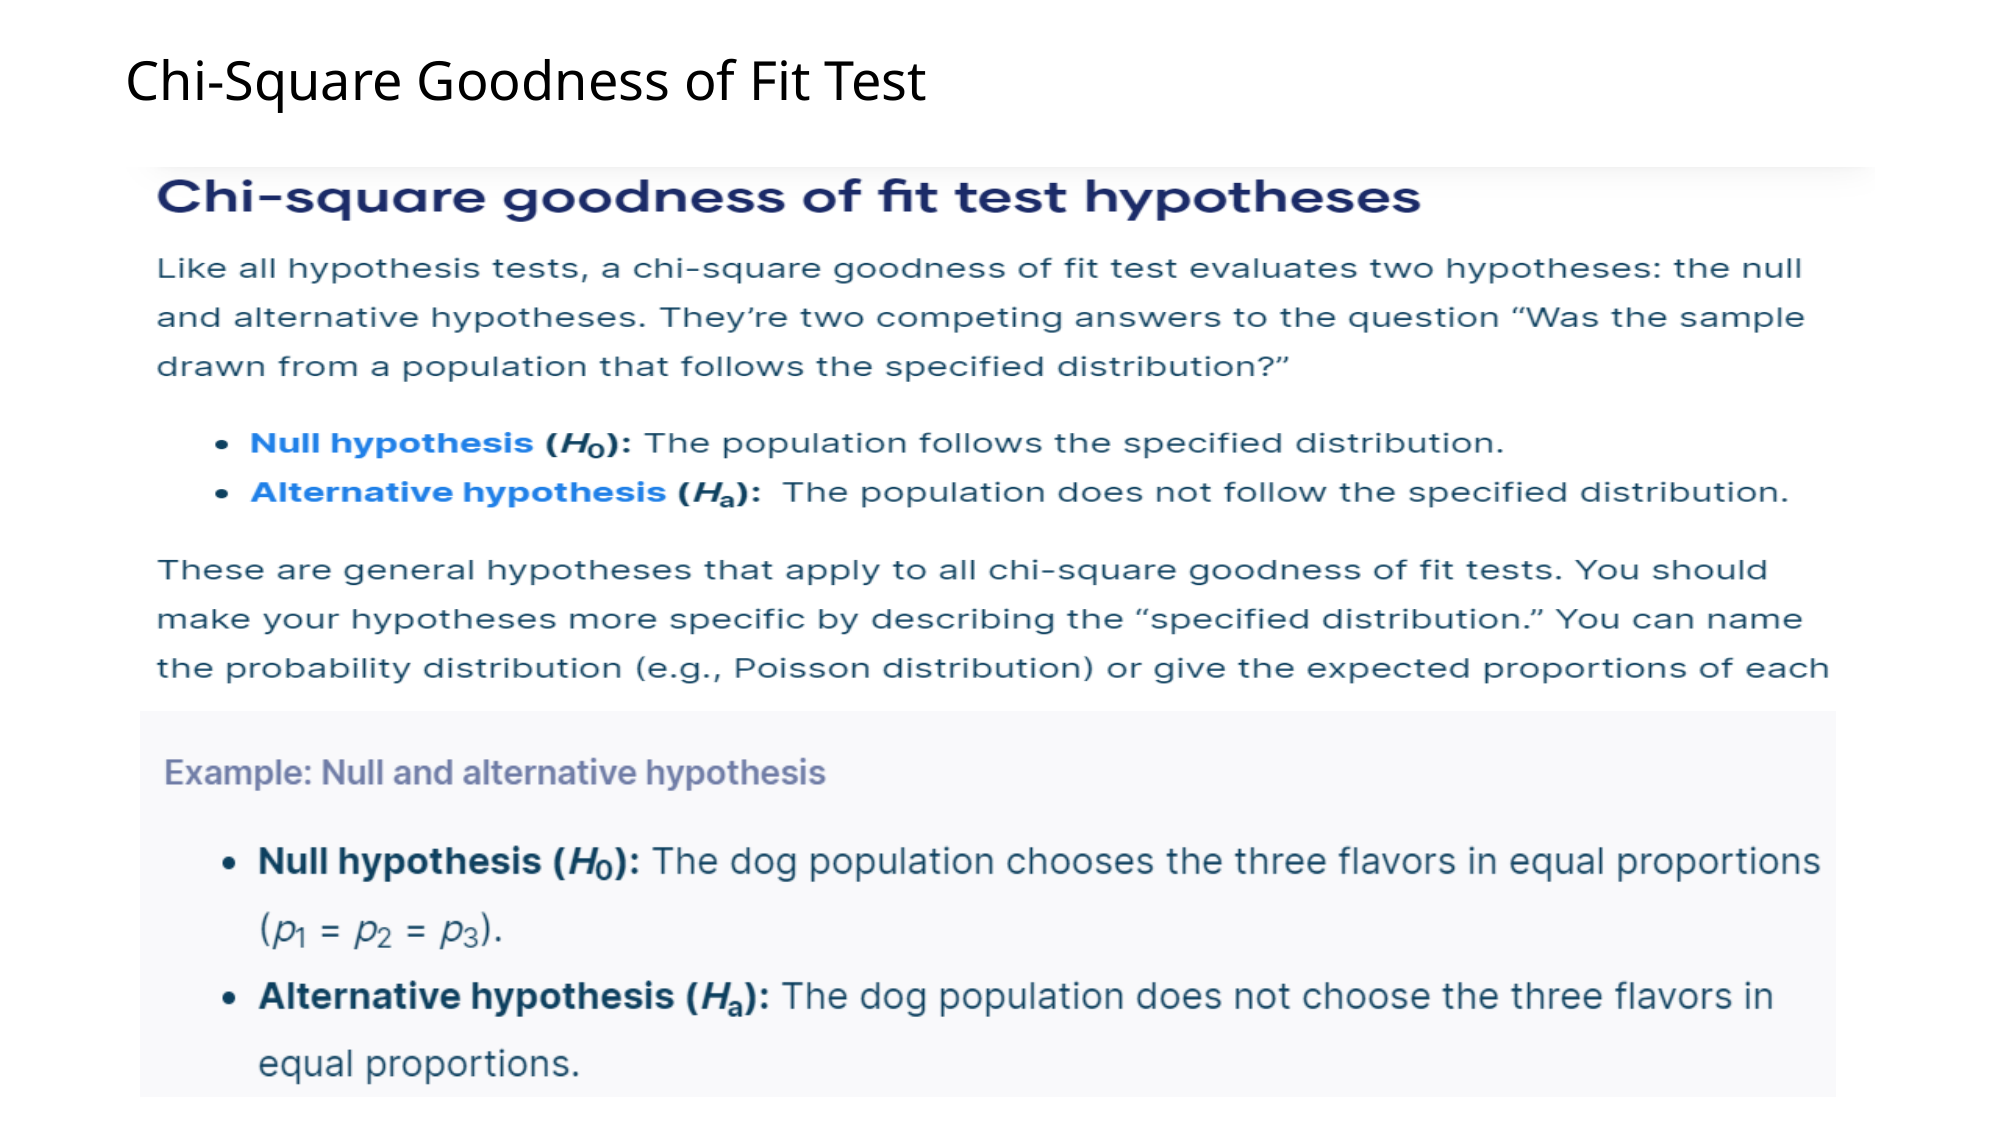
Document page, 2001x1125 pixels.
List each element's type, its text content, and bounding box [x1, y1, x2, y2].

picture [124, 167, 1875, 1097]
title Chi-Square Goodness of Fit Test [110, 46, 1836, 120]
